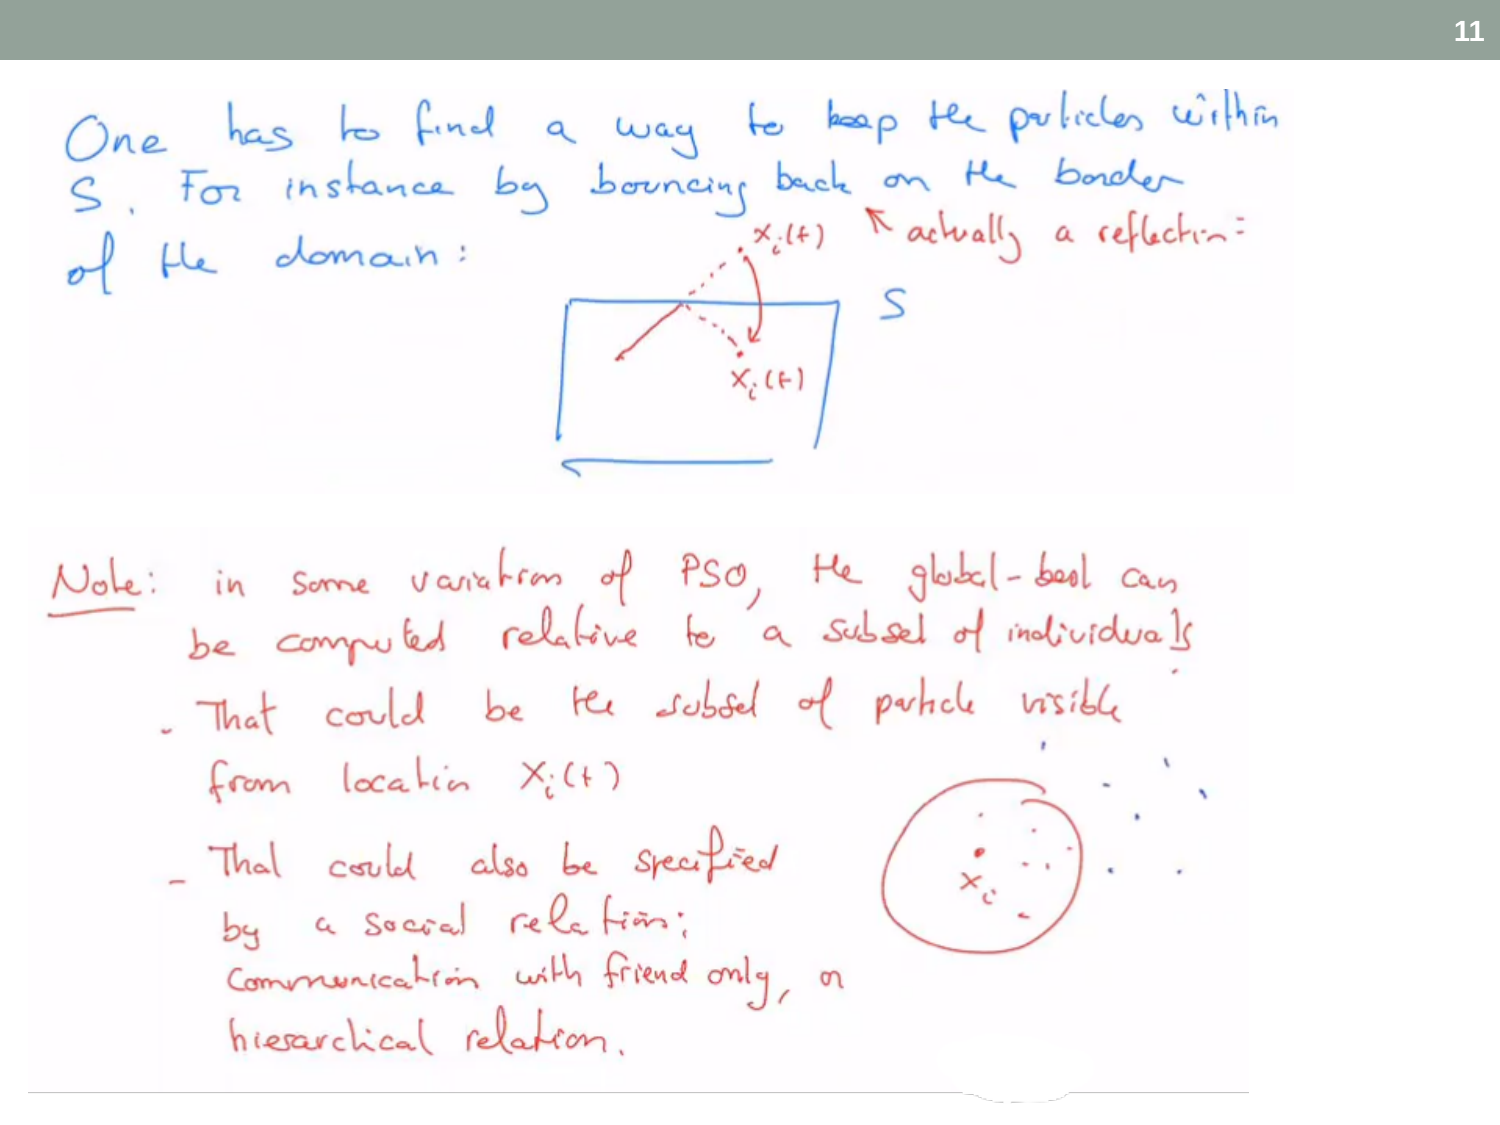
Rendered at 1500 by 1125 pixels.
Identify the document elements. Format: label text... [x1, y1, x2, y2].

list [29, 89, 1294, 494]
picture [28, 526, 1250, 1104]
slide_number 11 [1325, 3, 1500, 57]
